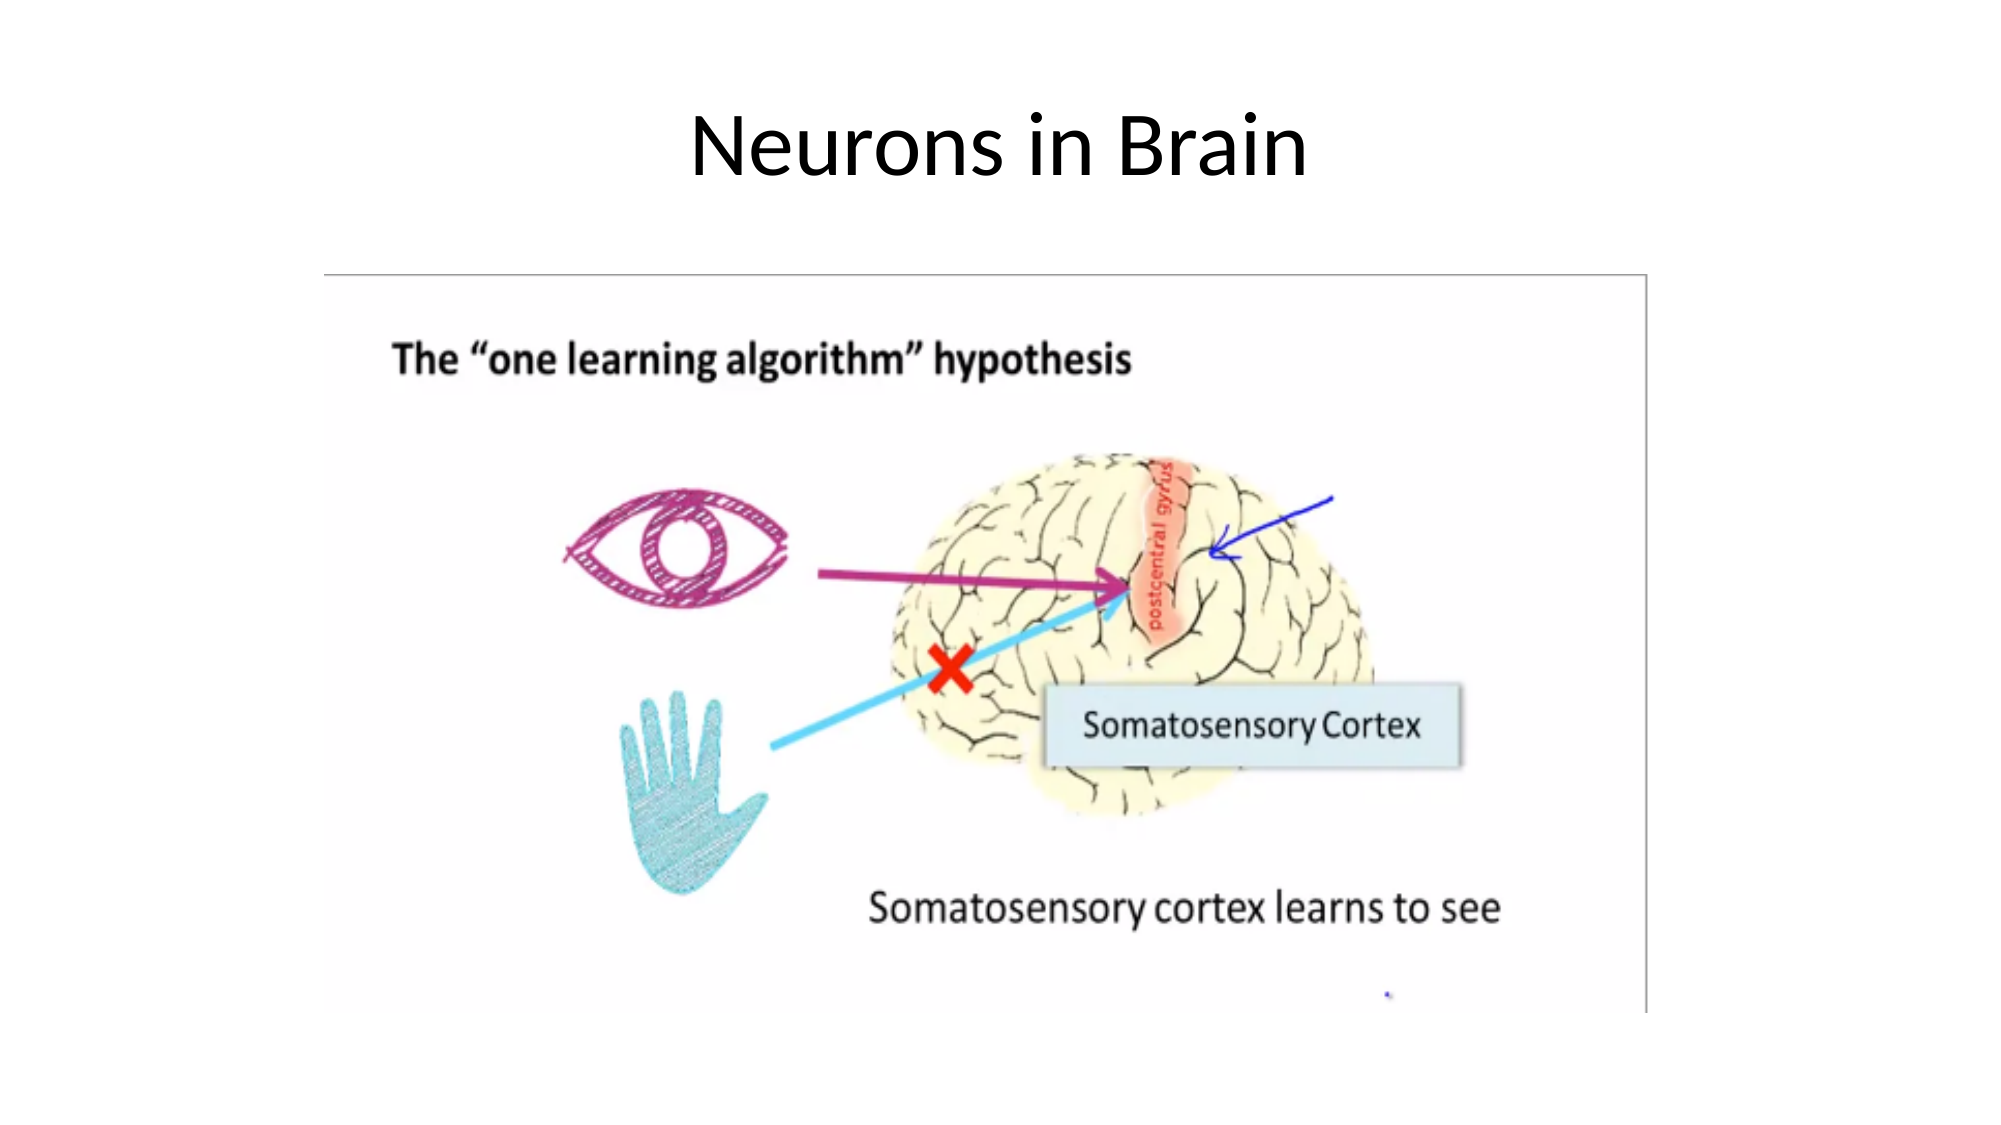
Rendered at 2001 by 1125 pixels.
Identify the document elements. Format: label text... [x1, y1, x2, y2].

title Neurons in Brain [99, 45, 1900, 233]
picture [324, 274, 1651, 1013]
